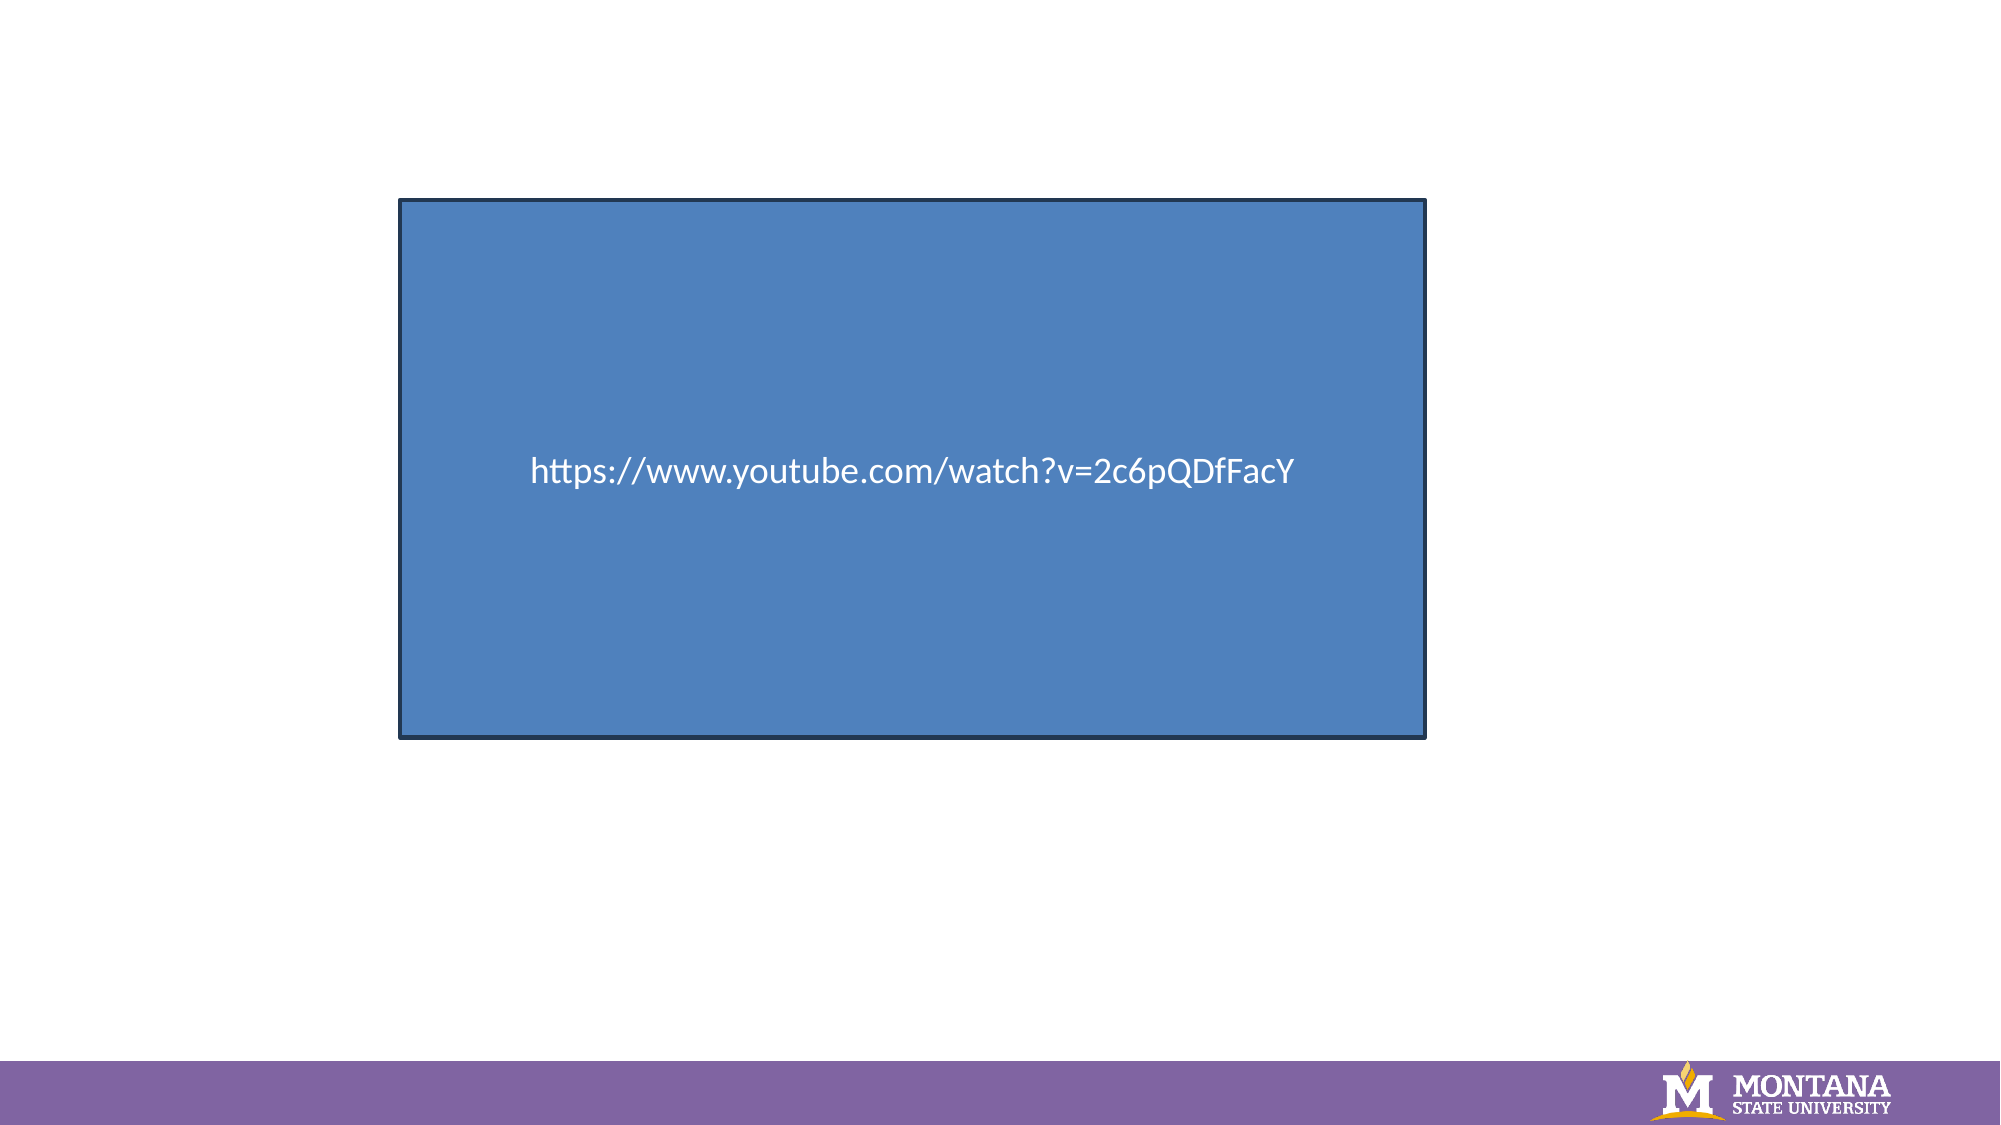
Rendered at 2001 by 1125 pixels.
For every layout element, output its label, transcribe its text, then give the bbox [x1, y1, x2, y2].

text_box https://www.youtube.com/watch?v=2c6pQDfFacY [398, 198, 1427, 740]
picture [1649, 1060, 1892, 1122]
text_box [0, 1060, 1647, 1125]
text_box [1892, 1060, 2000, 1125]
